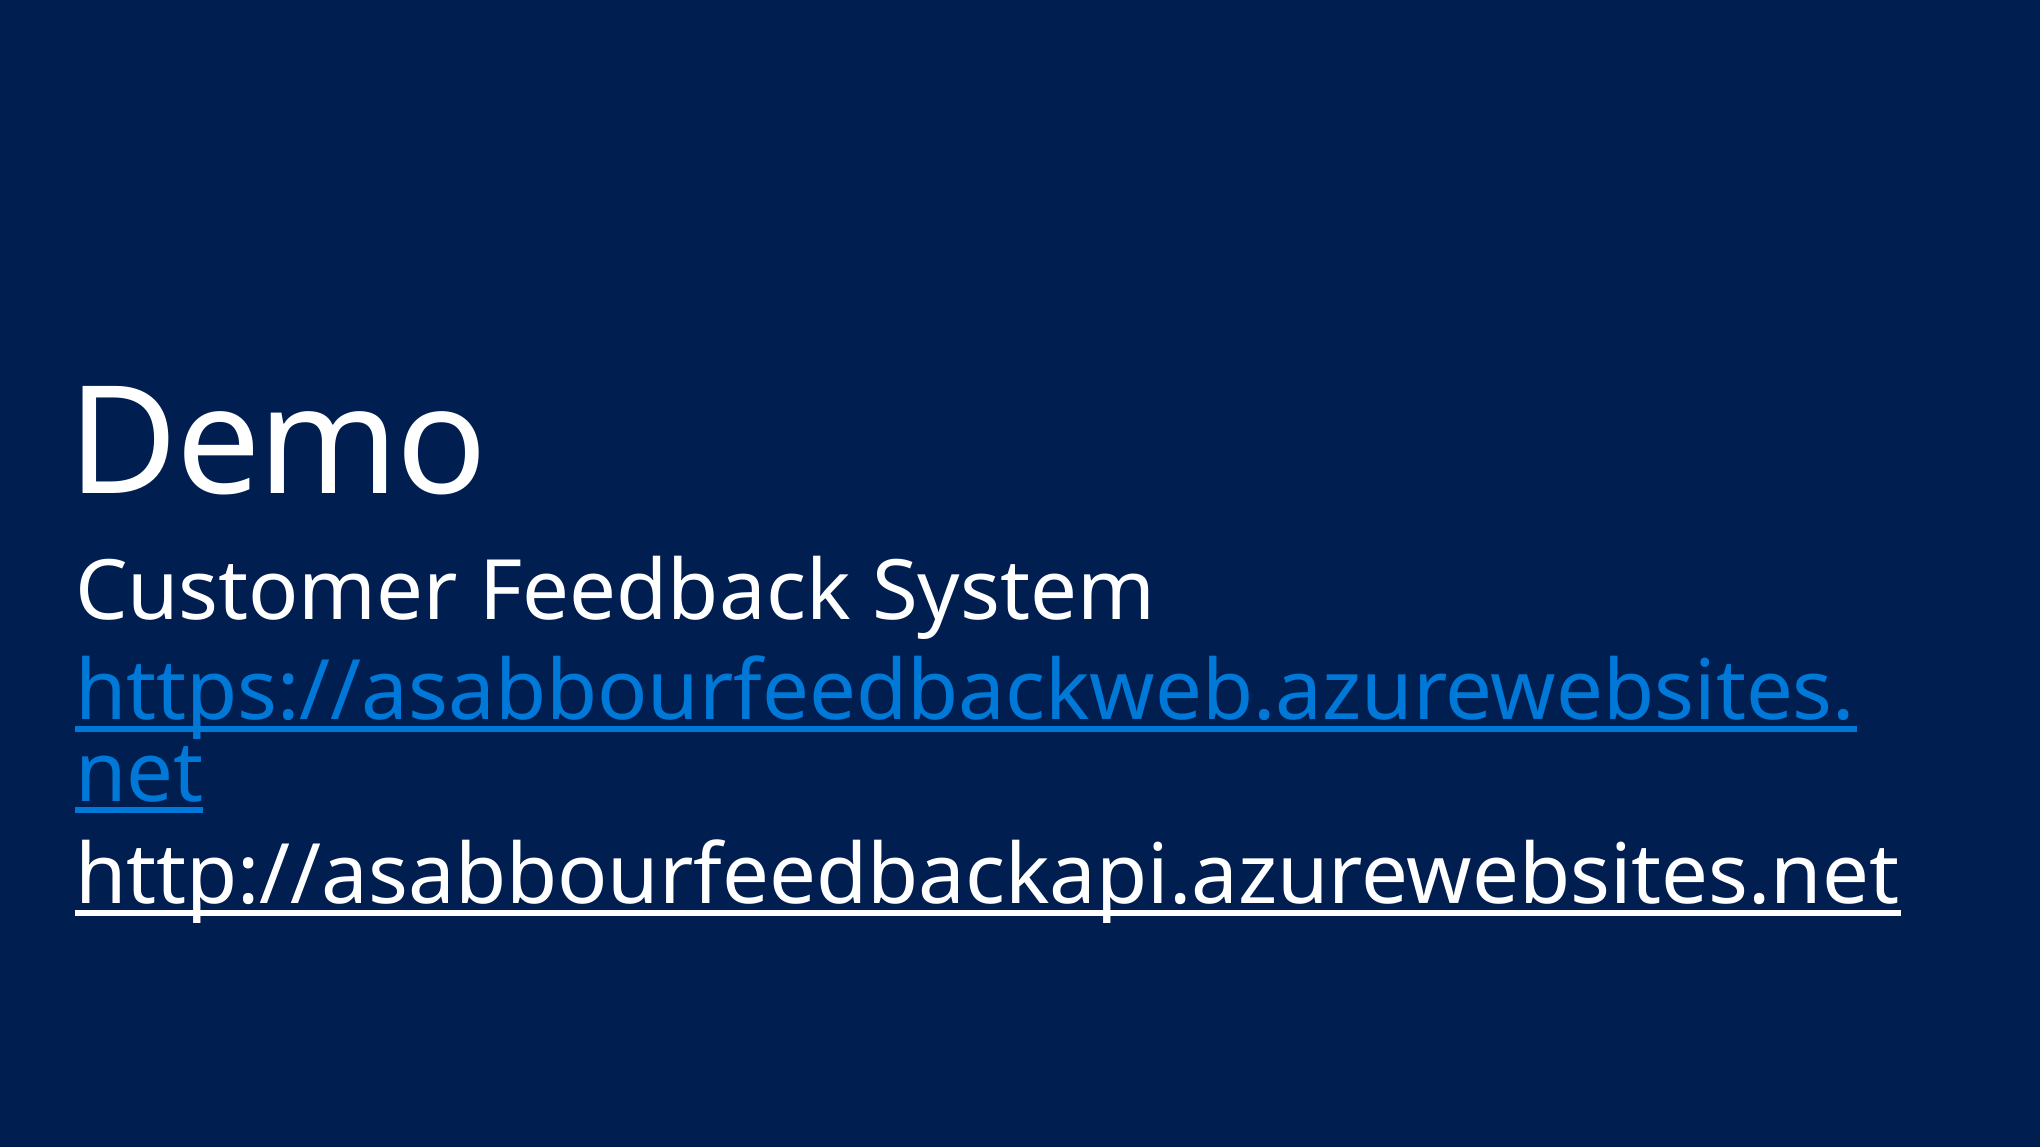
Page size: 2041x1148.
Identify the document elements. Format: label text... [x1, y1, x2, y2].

list Customer Feedback System https://asabbourfeedbackweb.azurewebsites.net http://asabbourfeedbackapi.azurewebsites.net [45, 523, 1933, 845]
title Demo [45, 348, 1695, 523]
